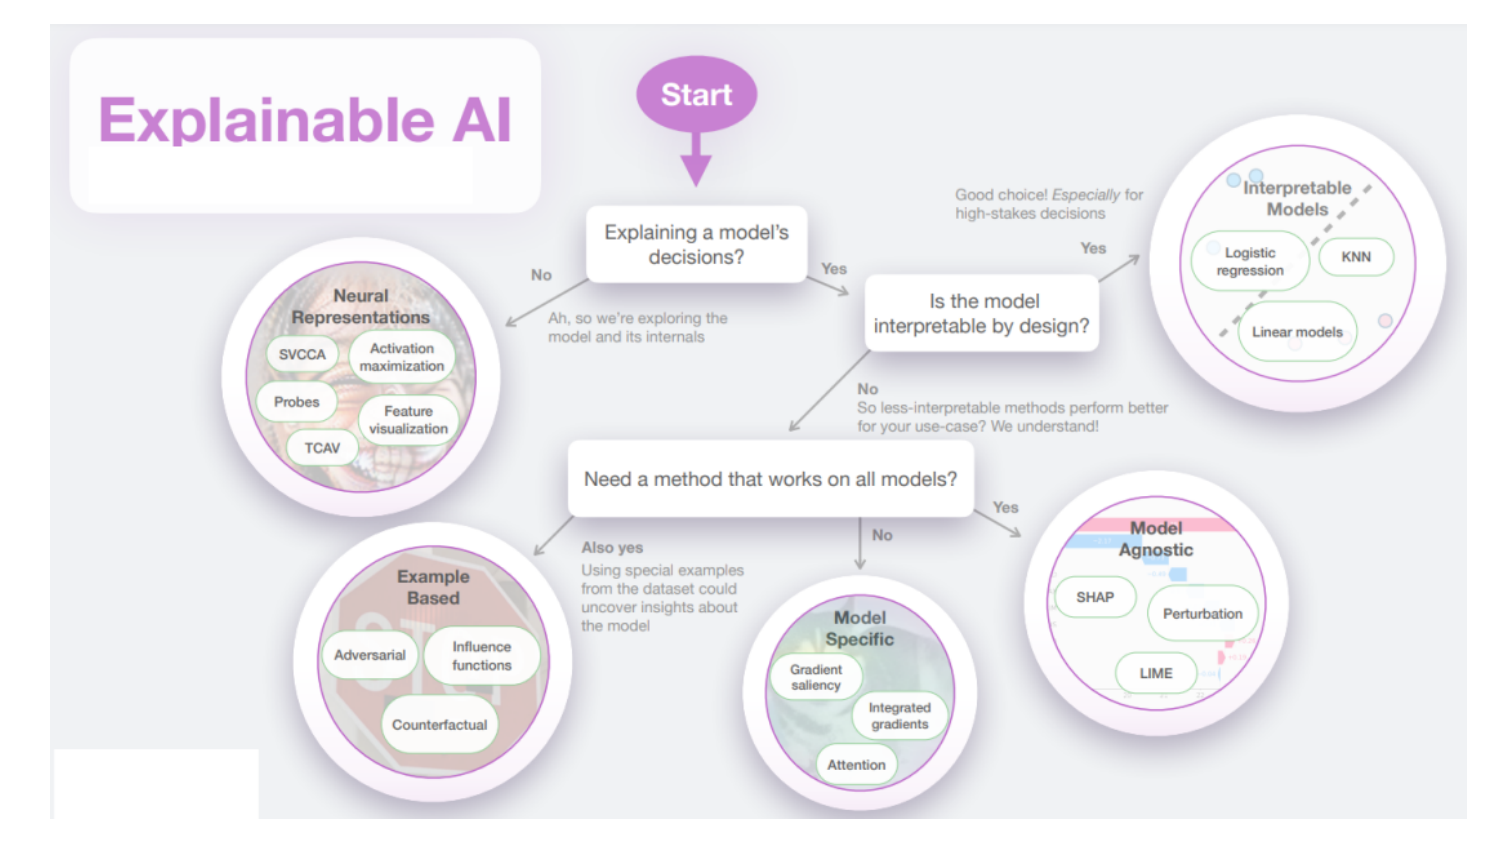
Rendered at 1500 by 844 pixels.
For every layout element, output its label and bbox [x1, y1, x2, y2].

picture [49, 24, 1467, 819]
